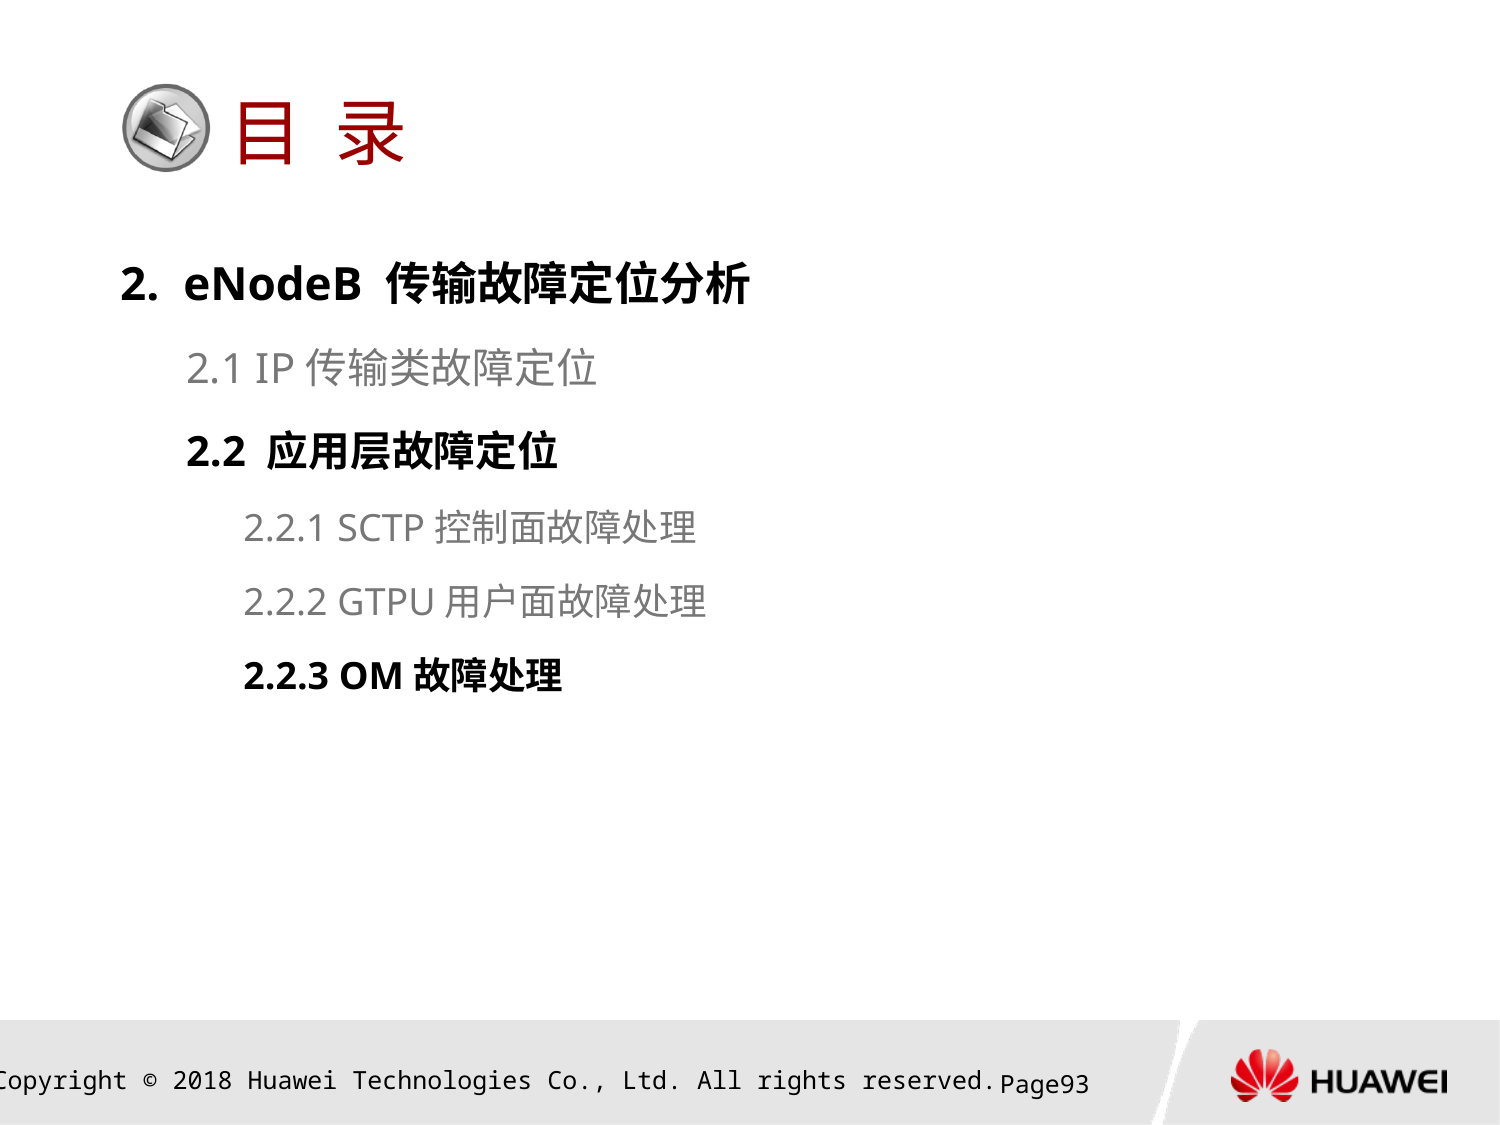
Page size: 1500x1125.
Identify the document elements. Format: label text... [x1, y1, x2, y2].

list 2. eNodeB 传输故障定位分析 2.1 IP传输类故障定位 2.2 应用层故障定位 2.2.1 SCTP控制面故障处理 2.2.2 GTPU用户面故障处理 2.2.3 OM故障处理 [106, 225, 1409, 775]
picture [0, 1020, 1500, 1125]
picture [115, 76, 217, 179]
title 目 录 [215, 58, 1374, 202]
slide_number Page92 [999, 1070, 1250, 1125]
